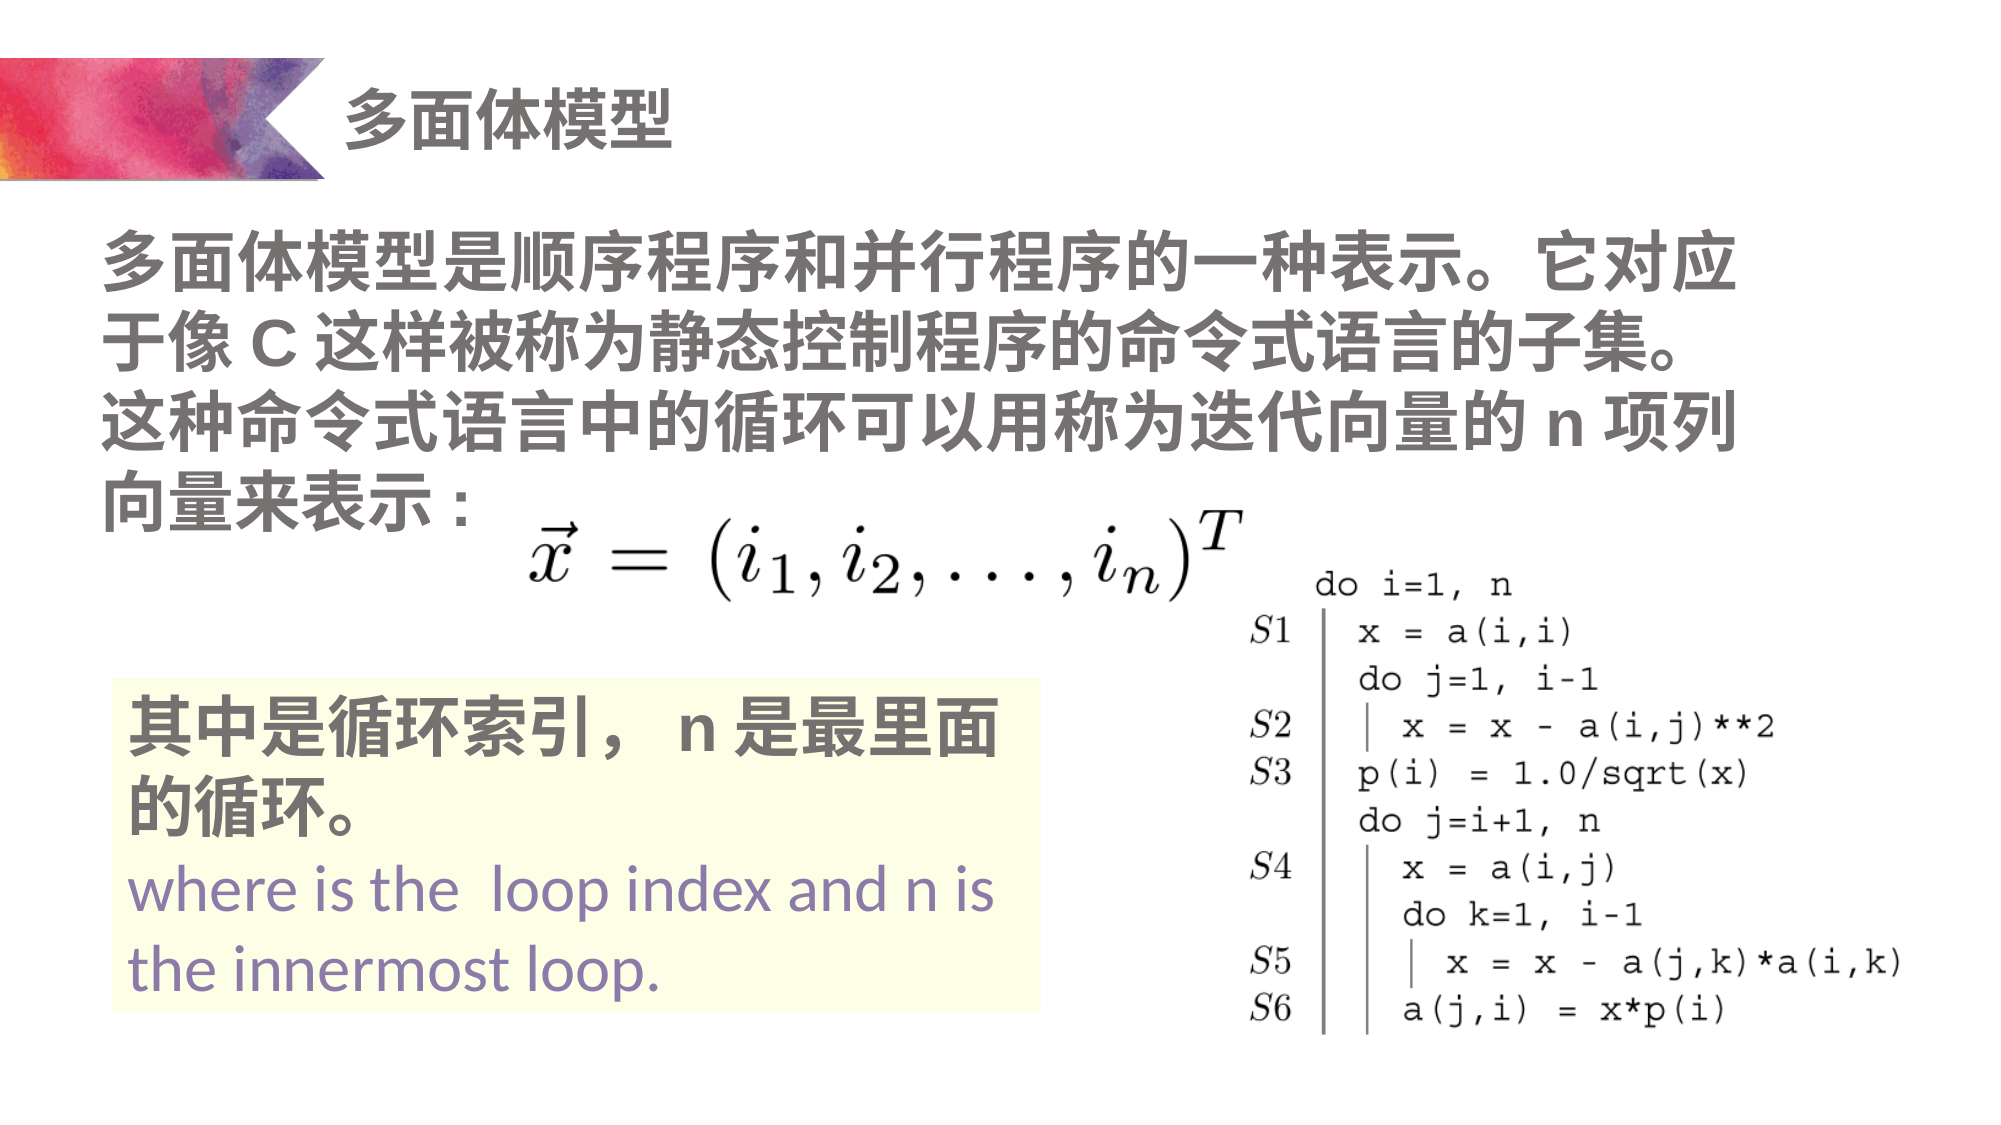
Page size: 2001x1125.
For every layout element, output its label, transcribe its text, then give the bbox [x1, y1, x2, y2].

picture [508, 504, 1957, 1058]
text_box 多面体模型是顺序程序和并行程序的一种表示。它对应于像C这样被称为静态控制程序的命令式语言的子集。 这种命令式语言中的循环可以用称为迭代向量的n项列向量来表示: [86, 212, 1754, 548]
text_box 多面体模型 [329, 70, 691, 166]
picture [0, 58, 326, 179]
